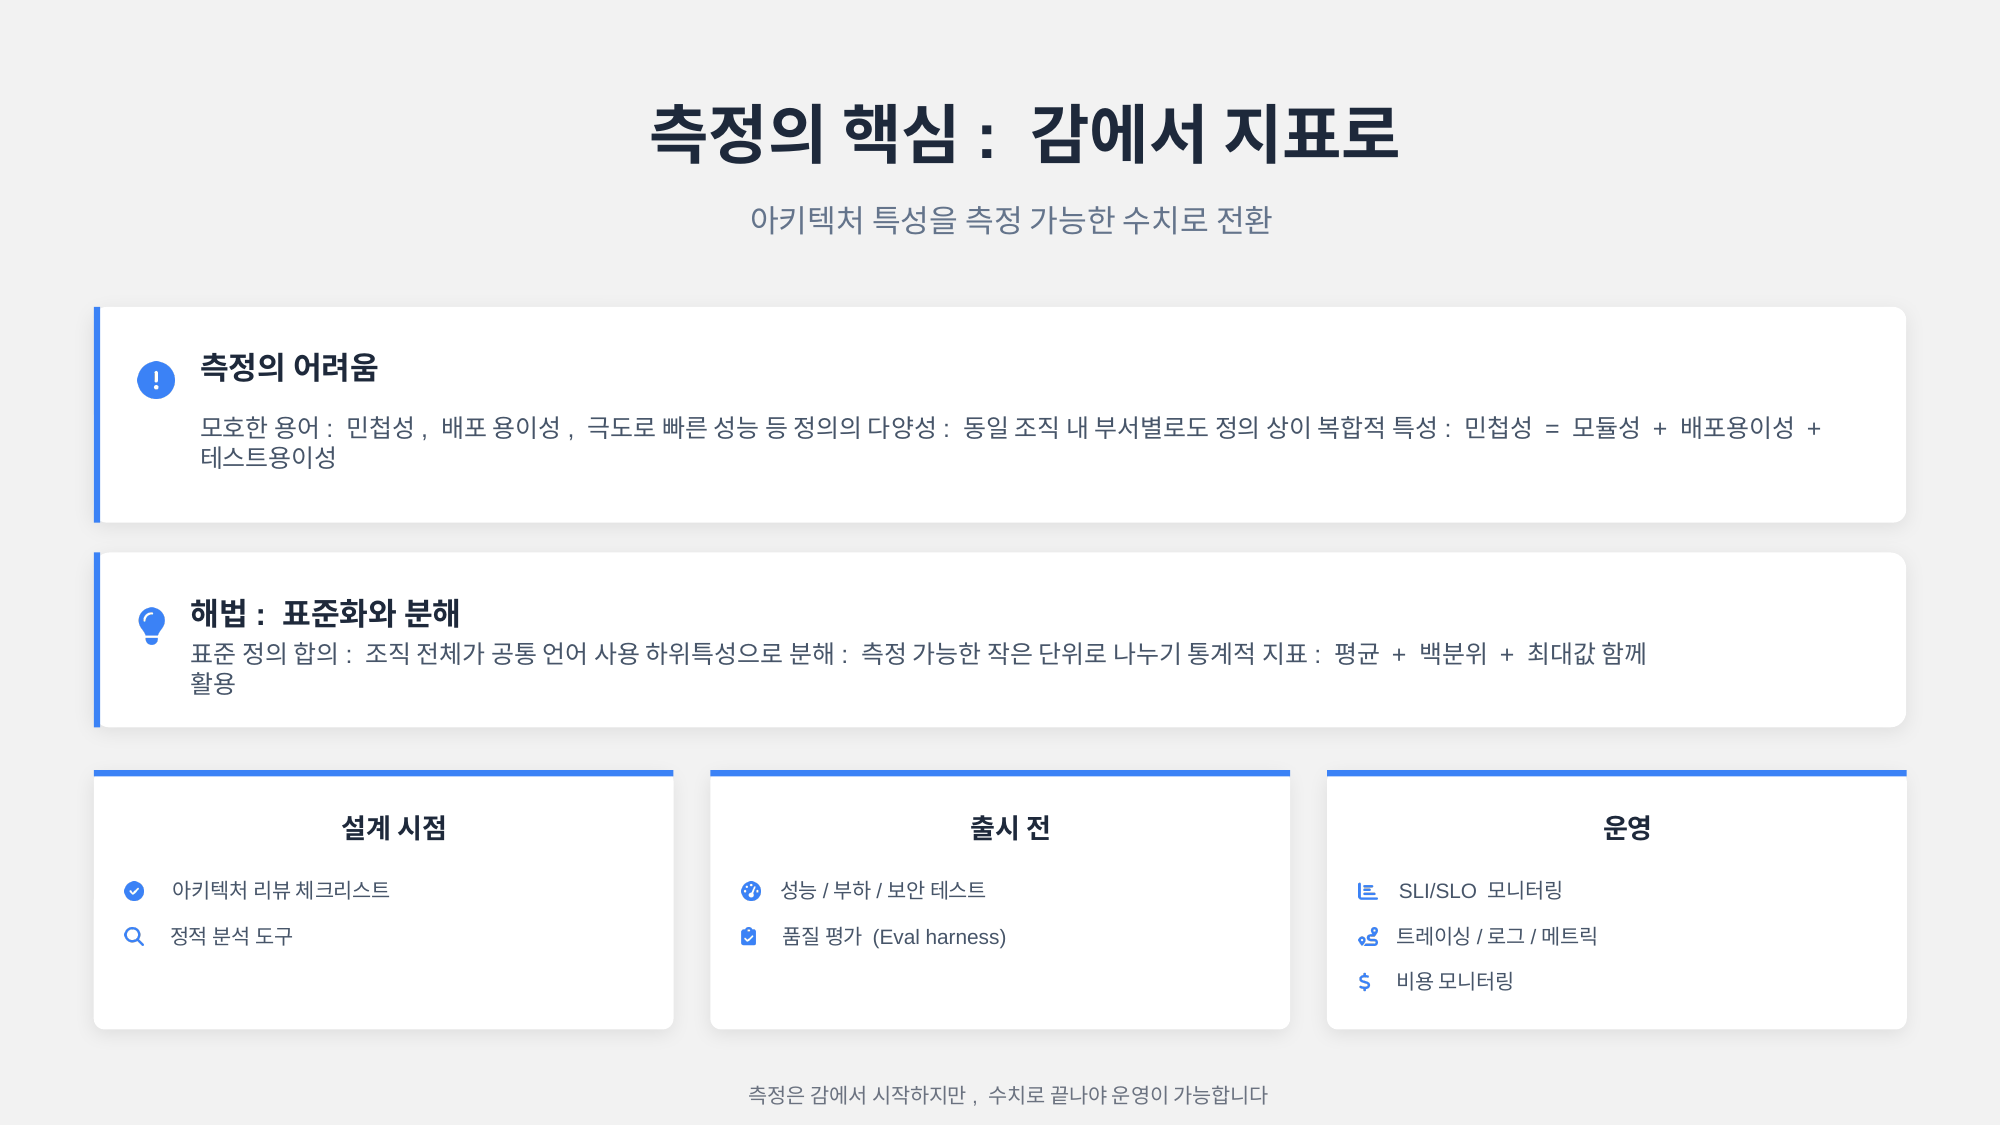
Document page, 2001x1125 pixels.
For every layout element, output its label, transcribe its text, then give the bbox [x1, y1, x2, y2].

text_box 출시 전 [957, 807, 1065, 849]
picture [124, 927, 144, 946]
text_box [710, 770, 1291, 777]
picture [741, 881, 761, 901]
text_box [1327, 770, 1907, 777]
text_box [93, 777, 674, 1030]
picture [1358, 927, 1378, 946]
text_box 측정은 감에서 시작하지만, 수치로 끝나야 운영이 가능합니다 [726, 1079, 1291, 1111]
text_box 아키텍처 리뷰 체크리스트 [156, 874, 408, 907]
text_box 설계 시점 [327, 807, 462, 849]
text_box [101, 306, 1907, 523]
text_box 아키텍처 특성을 측정 가능한 수치로 전환 [733, 197, 1291, 243]
text_box 정적 분석 도구 [156, 920, 308, 952]
text_box 품질 평가 (Eval harness) [768, 920, 1021, 952]
text_box 측정의 핵심: 감에서 지표로 [628, 84, 1422, 180]
text_box [1326, 777, 1907, 1030]
text_box [93, 552, 101, 728]
picture [137, 607, 166, 645]
text_box 표준 정의 합의: 조직 전체가 공통 언어 사용 하위특성으로 분해: 측정 가능한 작은 단위로 나누기 통계적 지표: 평균 + 백분위 + 최대값 함께 활용 [190, 649, 1685, 687]
text_box 성능/부하/보안 테스트 [772, 874, 994, 907]
text_box [710, 777, 1291, 1030]
text_box 트레이싱/로그/메트릭 [1389, 920, 1605, 952]
text_box [93, 306, 101, 523]
text_box SLI/SLO 모니터링 [1389, 874, 1574, 907]
text_box 비용 모니터링 [1383, 965, 1528, 997]
text_box 측정의 어려움 [199, 344, 405, 390]
picture [741, 927, 756, 946]
text_box 해법: 표준화와 분해 [190, 589, 472, 636]
picture [1358, 881, 1378, 901]
text_box 모호한 용어: 민첩성, 배포 용이성, 극도로 빠른 성능 등 정의의 다양성: 동일 조직 내 부서별로도 정의 상이 복합적 특성: 민첩성 = 모듈성 + 배포용이성 + 테스트용이성 [199, 403, 1874, 482]
text_box [101, 552, 1907, 728]
text_box 운영 [1590, 807, 1665, 849]
picture [1358, 972, 1371, 992]
picture [124, 881, 144, 901]
text_box [93, 770, 674, 777]
picture [137, 361, 176, 399]
